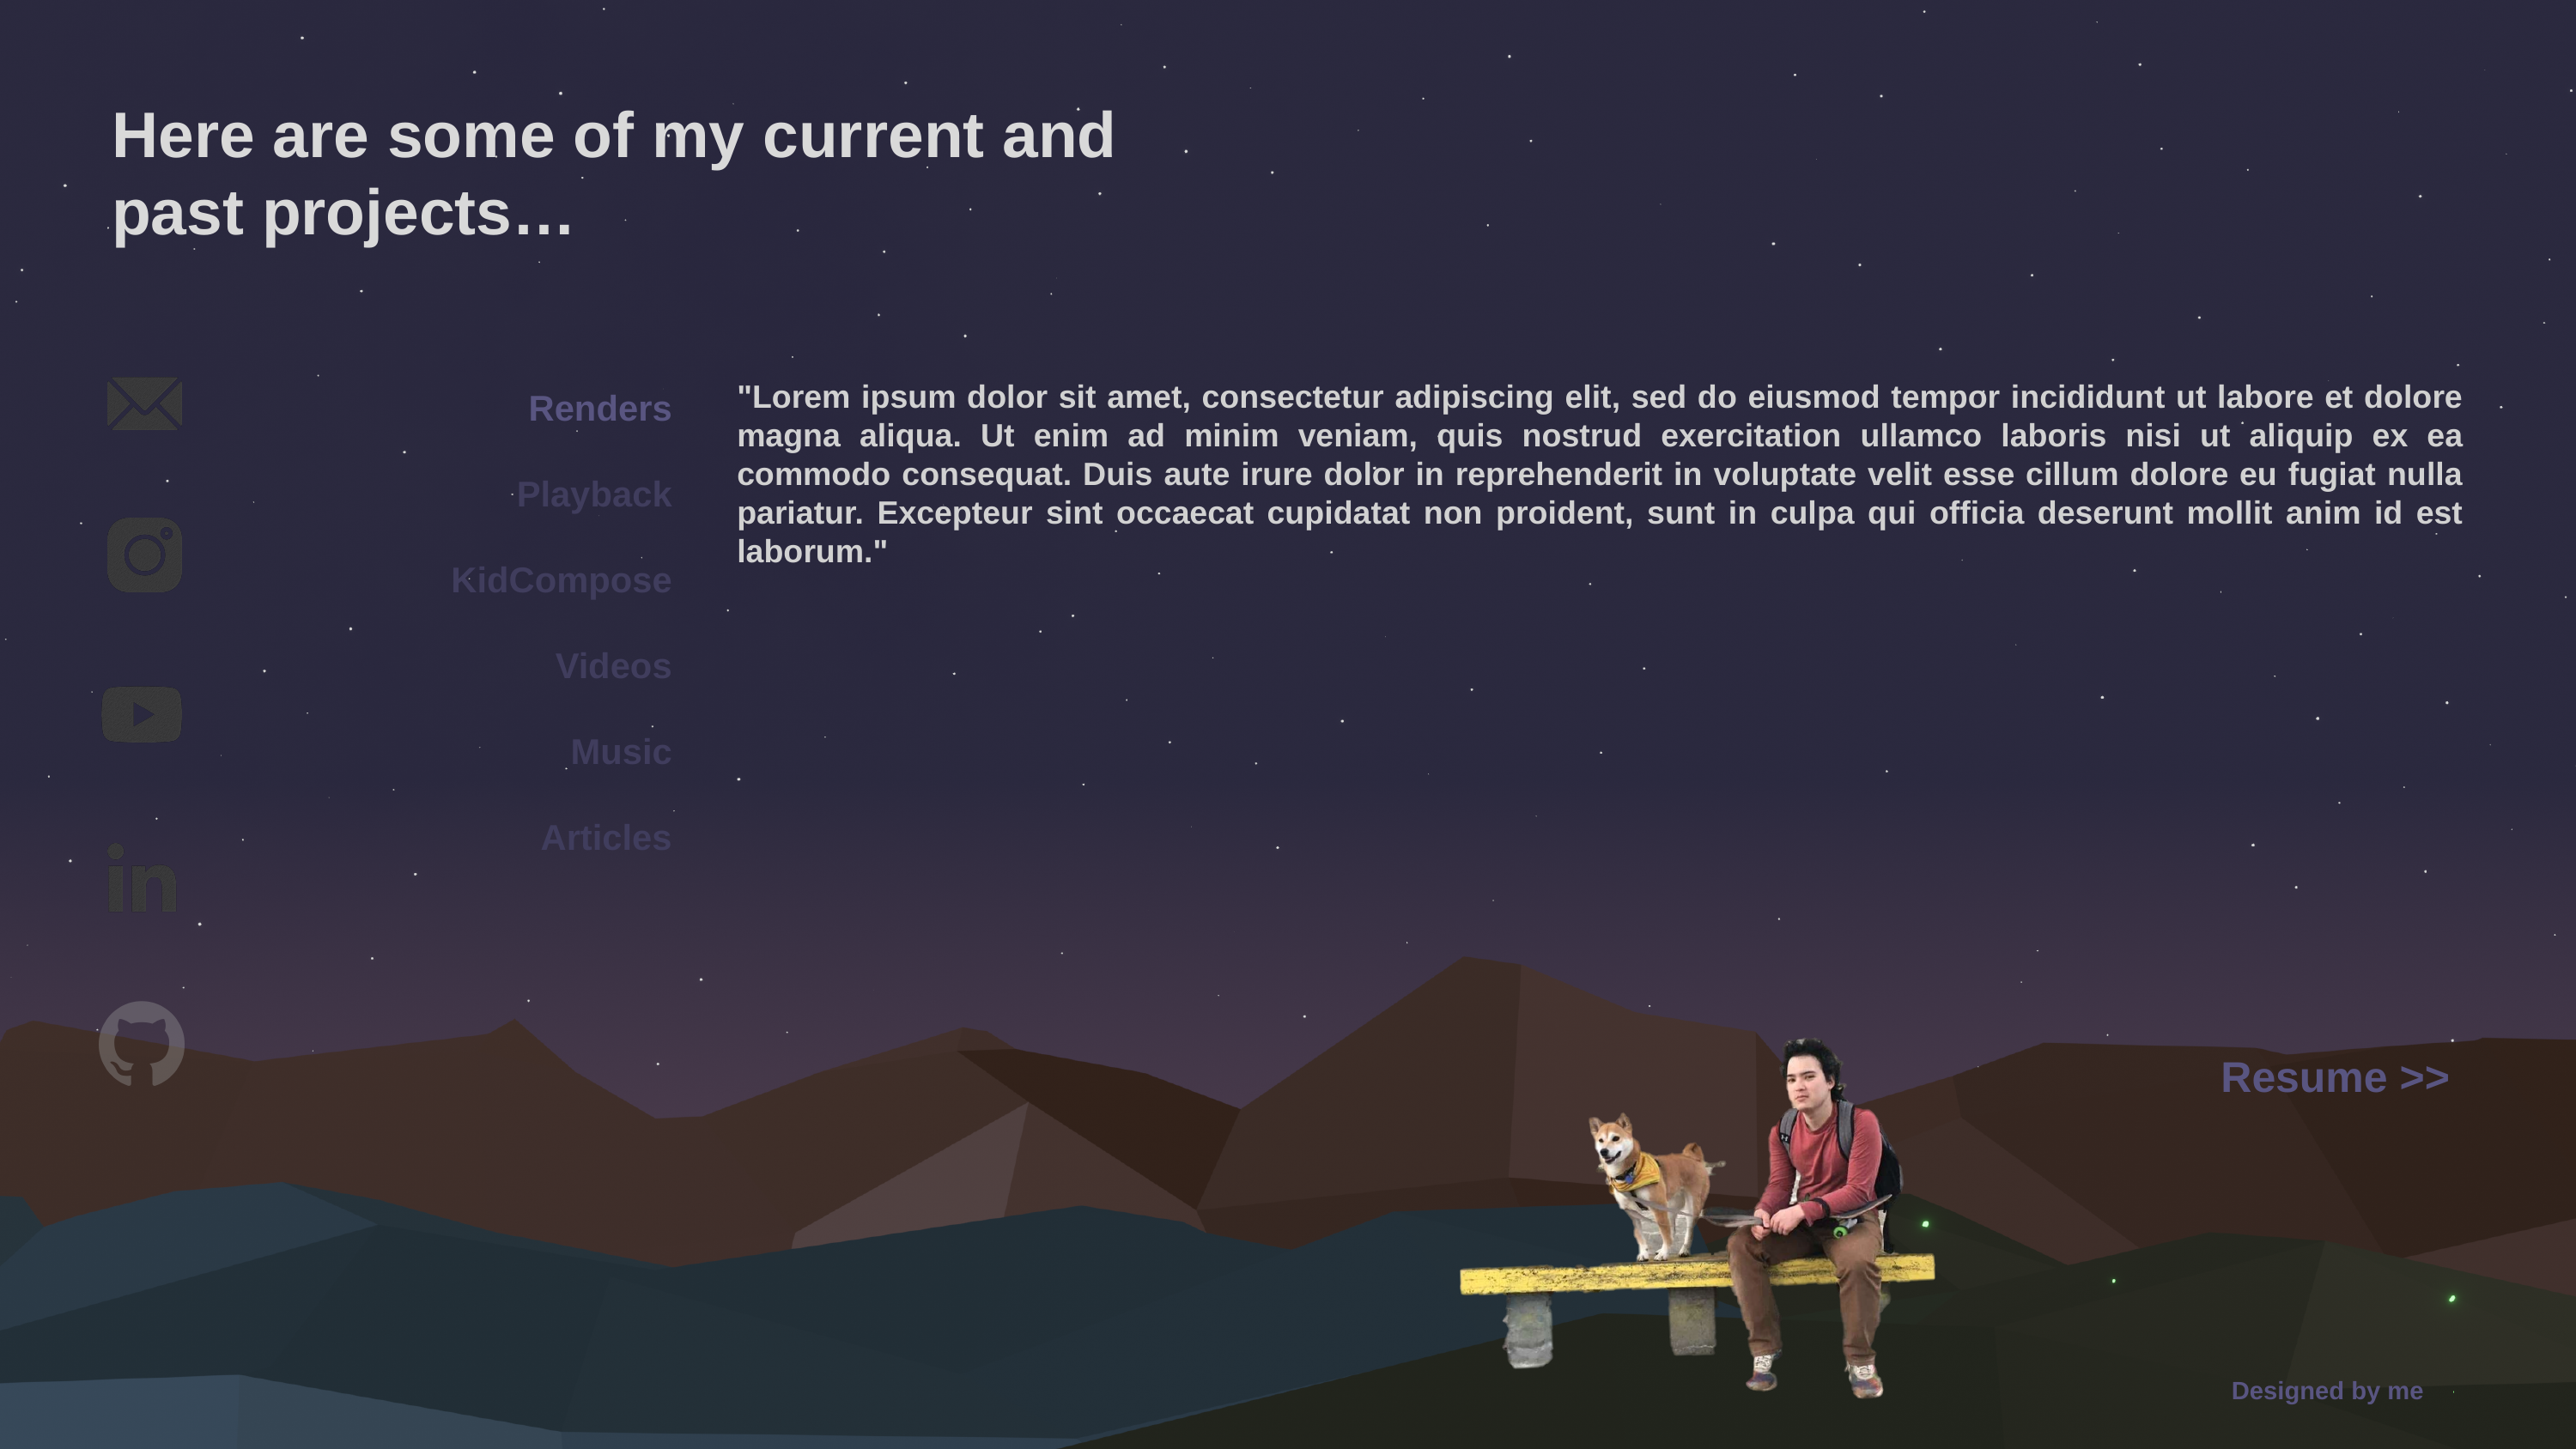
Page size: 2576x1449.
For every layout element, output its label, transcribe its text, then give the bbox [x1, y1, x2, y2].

text_box Here are some of my current and past projects… [99, 87, 1271, 254]
text_box Renders Playback KidCompose Videos Music Articles [283, 336, 685, 864]
picture [0, 0, 2576, 1449]
text_box "Lorem ipsum dolor sit amet, consectetur adipiscing elit, sed do eiusmod tempor incididunt ut labore et dolore magna aliqua. Ut enim ad minim veniam, quis nostrud exercitation ullamco laboris nisi ut aliquip ex ea commodo consequat. Duis aute irure dolor in reprehenderit in voluptate velit esse cillum dolore eu fugiat nulla pariatur. Excepteur sint occaecat cupidatat non proident, sunt in culpa qui officia deserunt mollit anim id est laborum." [724, 369, 2477, 575]
text_box Designed by me [2219, 1368, 2488, 1411]
text_box Resume >> [2208, 1043, 2477, 1107]
